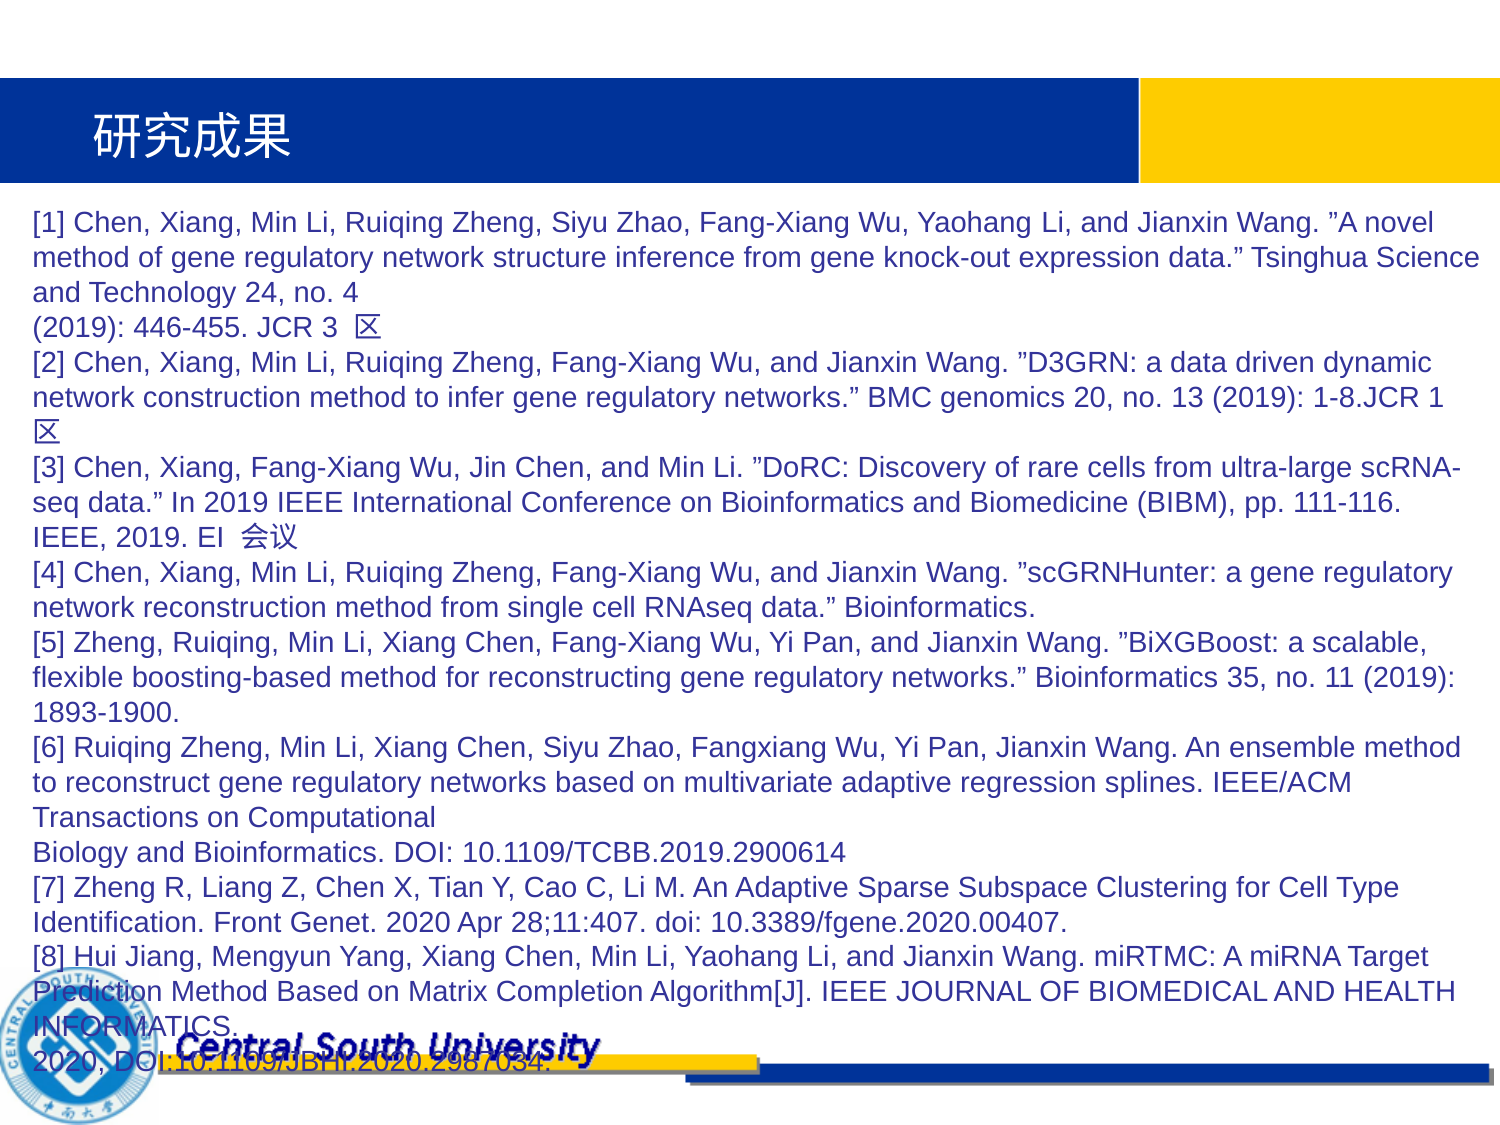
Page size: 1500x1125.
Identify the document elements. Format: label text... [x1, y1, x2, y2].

picture [0, 78, 1500, 183]
picture [0, 967, 1494, 1125]
text_box [1] Chen, Xiang, Min Li, Ruiqing Zheng, Siyu Zhao, Fang-Xiang Wu, Yaohang Li, and Jianxin Wang. ”A novel method of gene regulatory network structure inference from gene knock-out expression data.” Tsinghua Science and Technology 24, no. 4 (2019): 446-455. JCR 3 区 [2] Chen, Xiang, Min Li, Ruiqing Zheng, Fang-Xiang Wu, and Jianxin Wang. ”D3GRN: a data driven dynamic network construction method to infer gene regulatory networks.” BMC genomics 20, no. 13 (2019): 1-8.JCR 1 区 [3] Chen, Xiang, Fang-Xiang Wu, Jin Chen, and Min Li. ”DoRC: Discovery of rare cells from ultra-large scRNA-seq data.” In 2019 IEEE International Conference on Bioinformatics and Biomedicine (BIBM), pp. 111-116. IEEE, 2019. EI 会议 [4] Chen, Xiang, Min Li, Ruiqing Zheng, Fang-Xiang Wu, and Jianxin Wang. ”scGRNHunter: a gene regulatory network reconstruction method from single cell RNAseq data.” Bioinformatics. [5] Zheng, Ruiqing, Min Li, Xiang Chen, Fang-Xiang Wu, Yi Pan, and Jianxin Wang. ”BiXGBoost: a scalable, flexible boosting-based method for reconstructing gene regulatory networks.” Bioinformatics 35, no. 11 (2019): 1893-1900. [6] Ruiqing Zheng, Min Li, Xiang Chen, Siyu Zhao, Fangxiang Wu, Yi Pan, Jianxin Wang. An ensemble method to reconstruct gene regulatory networks based on multivariate adaptive regression splines. IEEE/ACM Transactions on Computational Biology and Bioinformatics. DOI: 10.1109/TCBB.2019.2900614 [7] Zheng R, Liang Z, Chen X, Tian Y, Cao C, Li M. An Adaptive Sparse Subspace Clustering for Cell Type Identification. Front Genet. 2020 Apr 28;11:407. doi: 10.3389/fgene.2020.00407. [8] Hui Jiang, Mengyun Yang, Xiang Chen, Min Li, Yaohang Li, and Jianxin Wang. miRTMC: A miRNA Target Prediction Method Based on Matrix Completion Algorithm[J]. IEEE JOURNAL OF BIOMEDICAL AND HEALTH INFORMATICS. 2020, DOI:10.1109/JBHI.2020.2987034. [17, 196, 1500, 1085]
text_box 研究成果 [77, 96, 308, 172]
